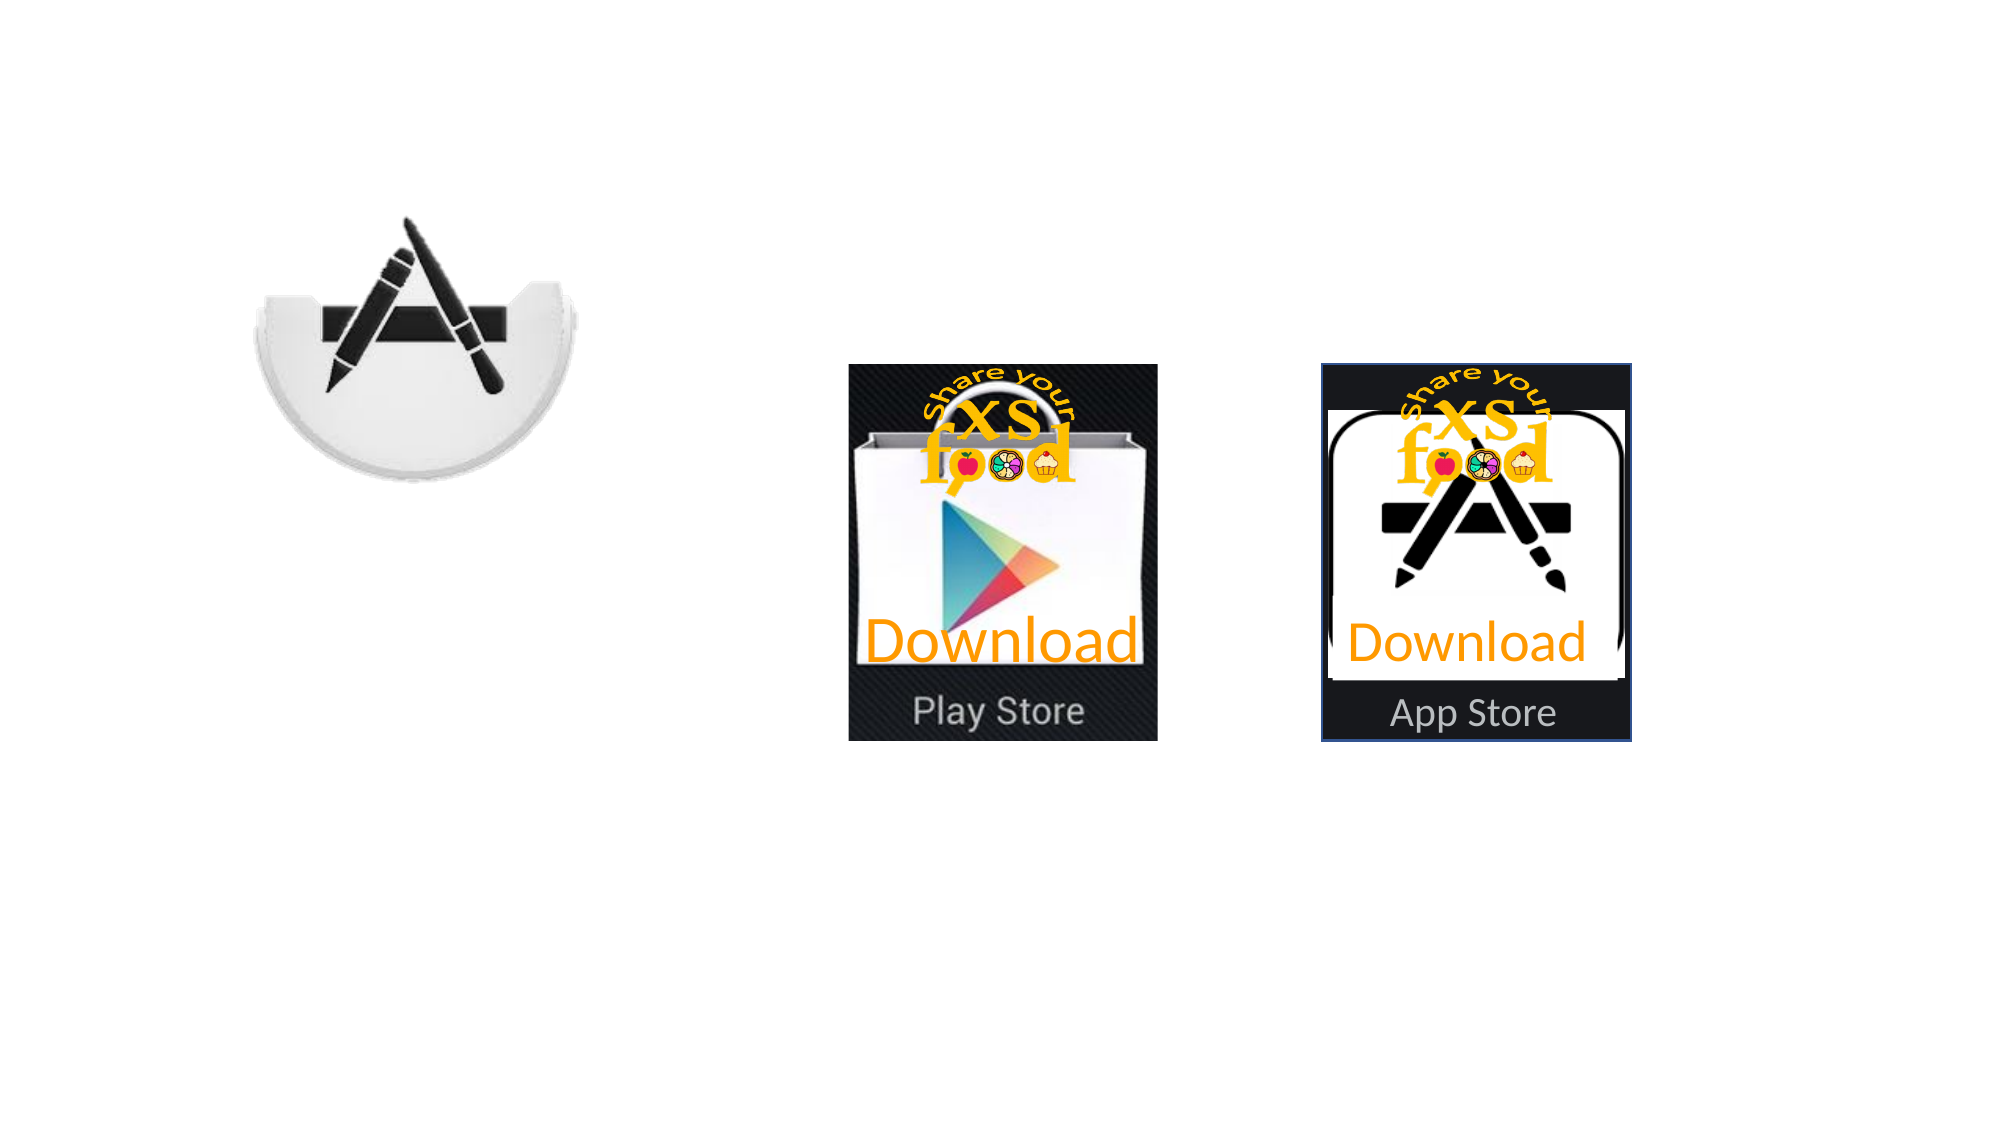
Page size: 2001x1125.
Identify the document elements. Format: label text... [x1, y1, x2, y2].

text_box [1321, 363, 1632, 742]
text_box App Store [1375, 681, 1573, 743]
picture [1328, 364, 1625, 678]
picture [238, 145, 591, 498]
picture [848, 364, 1158, 741]
